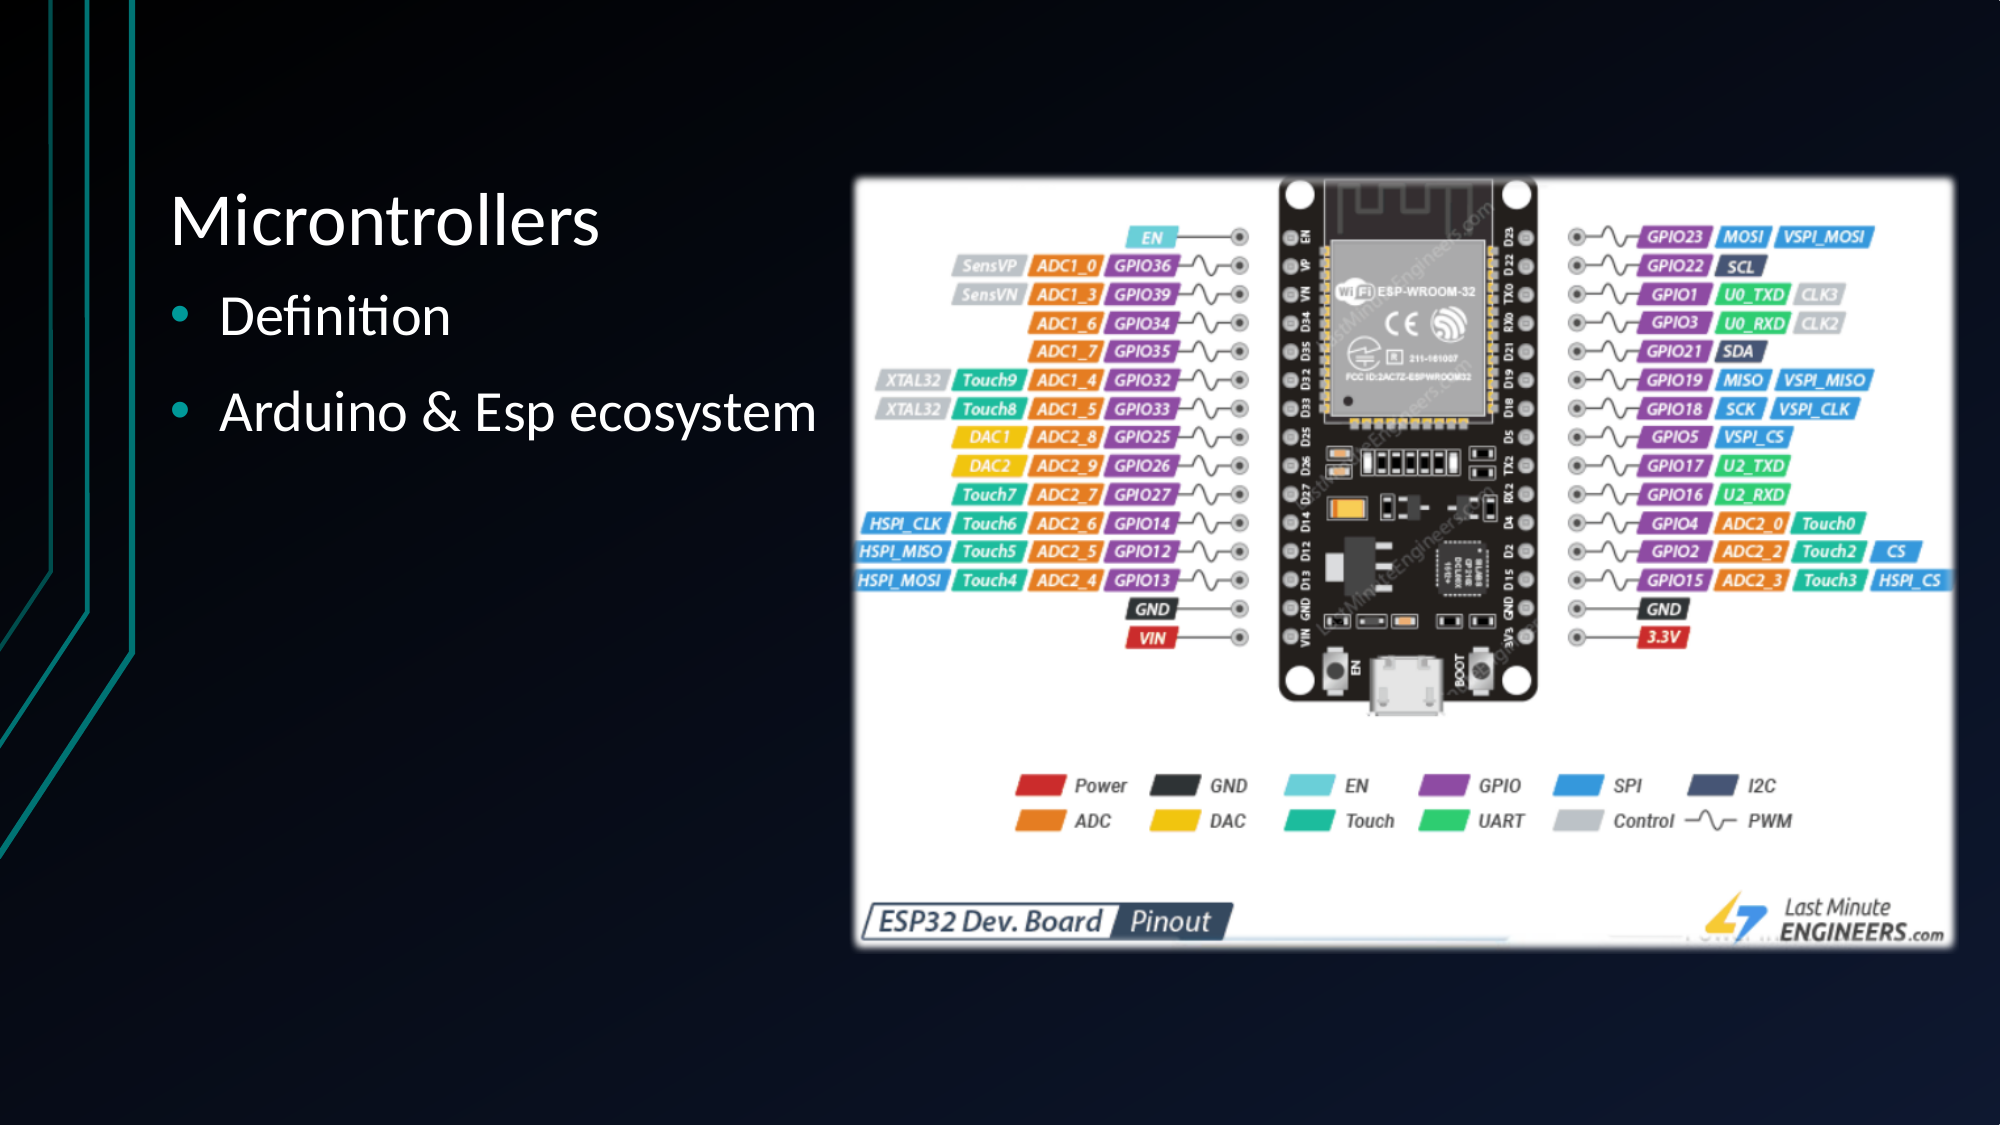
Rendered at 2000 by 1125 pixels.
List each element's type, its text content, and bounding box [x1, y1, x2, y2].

title Microntrollers [149, 70, 1850, 272]
picture [849, 170, 1959, 954]
list Definition Arduino & Esp ecosystem [149, 275, 983, 1008]
